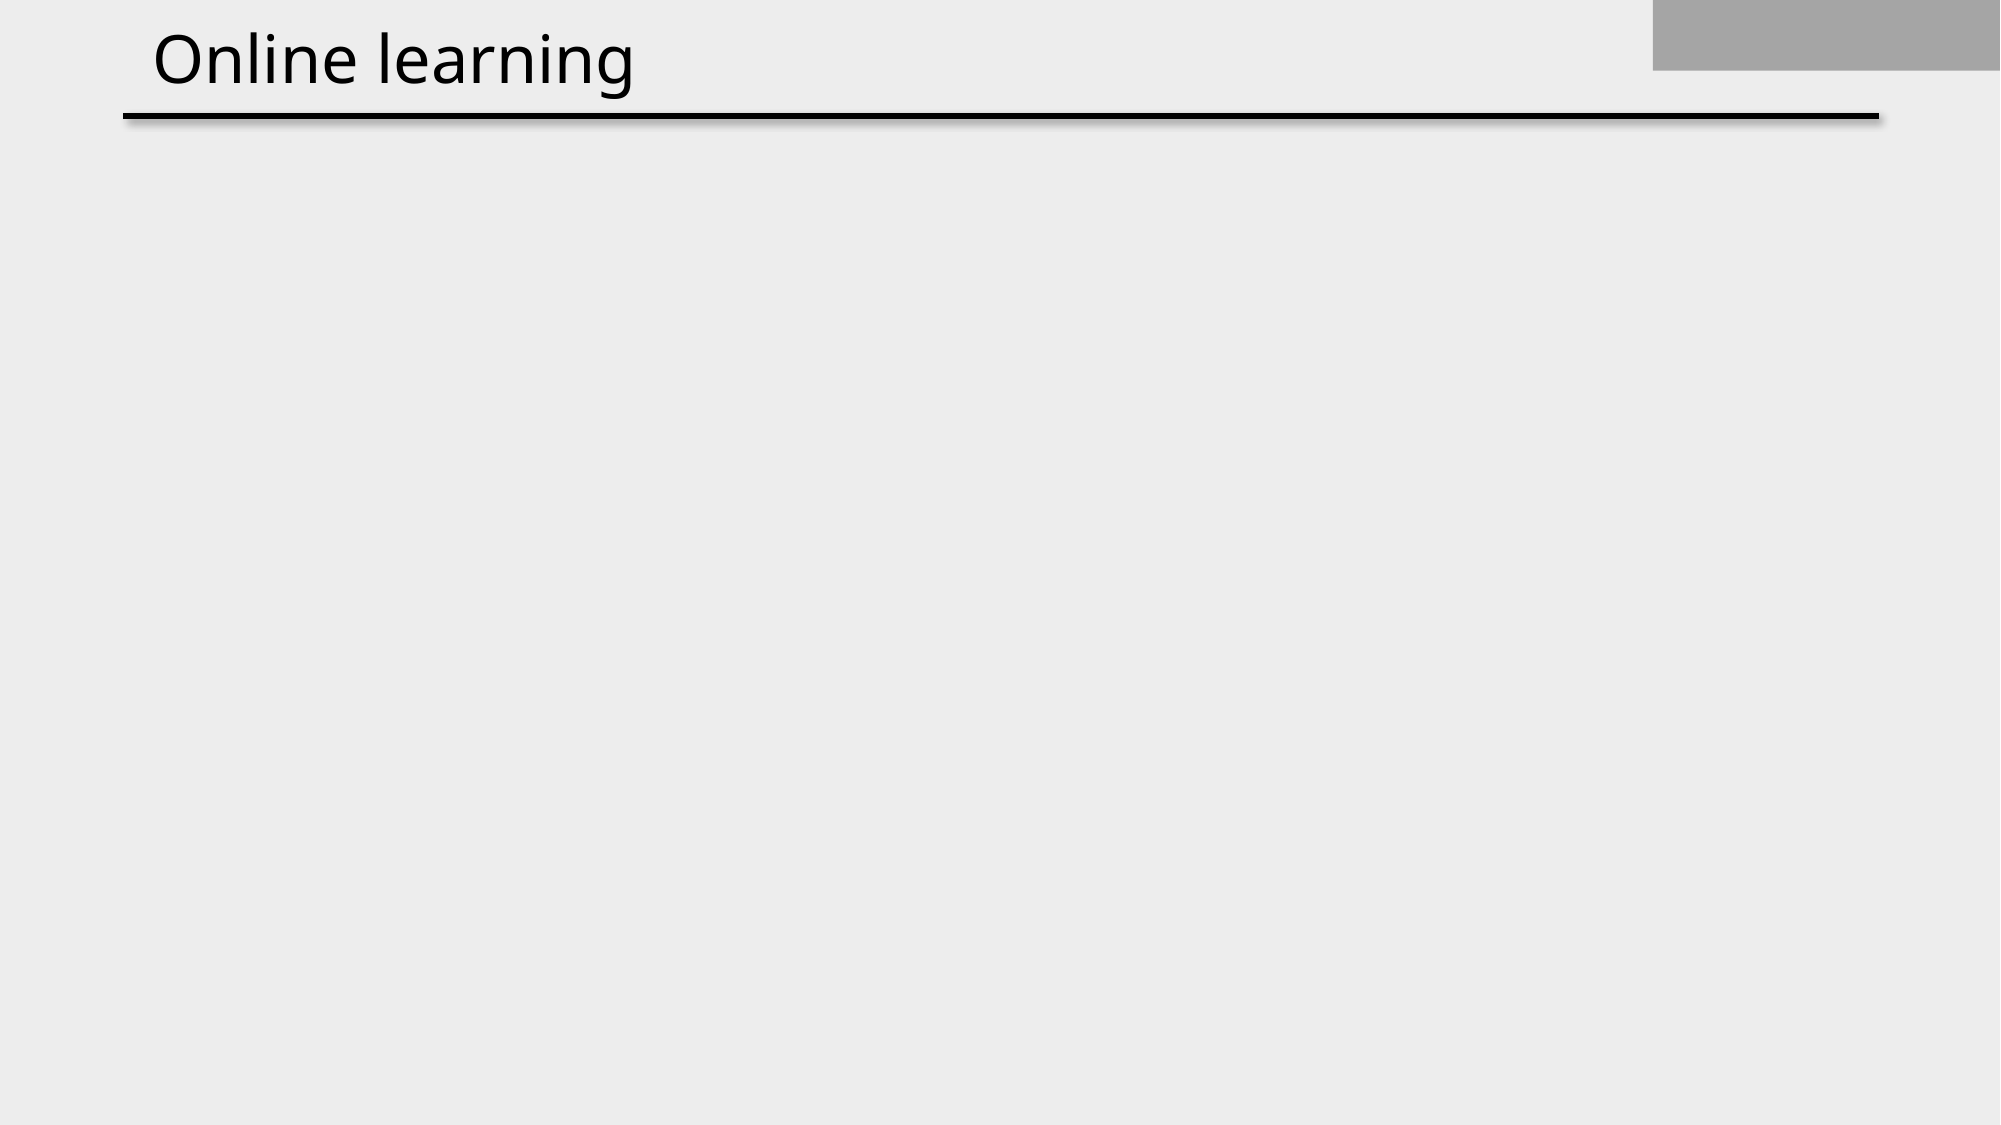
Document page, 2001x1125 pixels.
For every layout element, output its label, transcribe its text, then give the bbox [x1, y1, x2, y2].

title Online learning [137, 11, 1863, 114]
